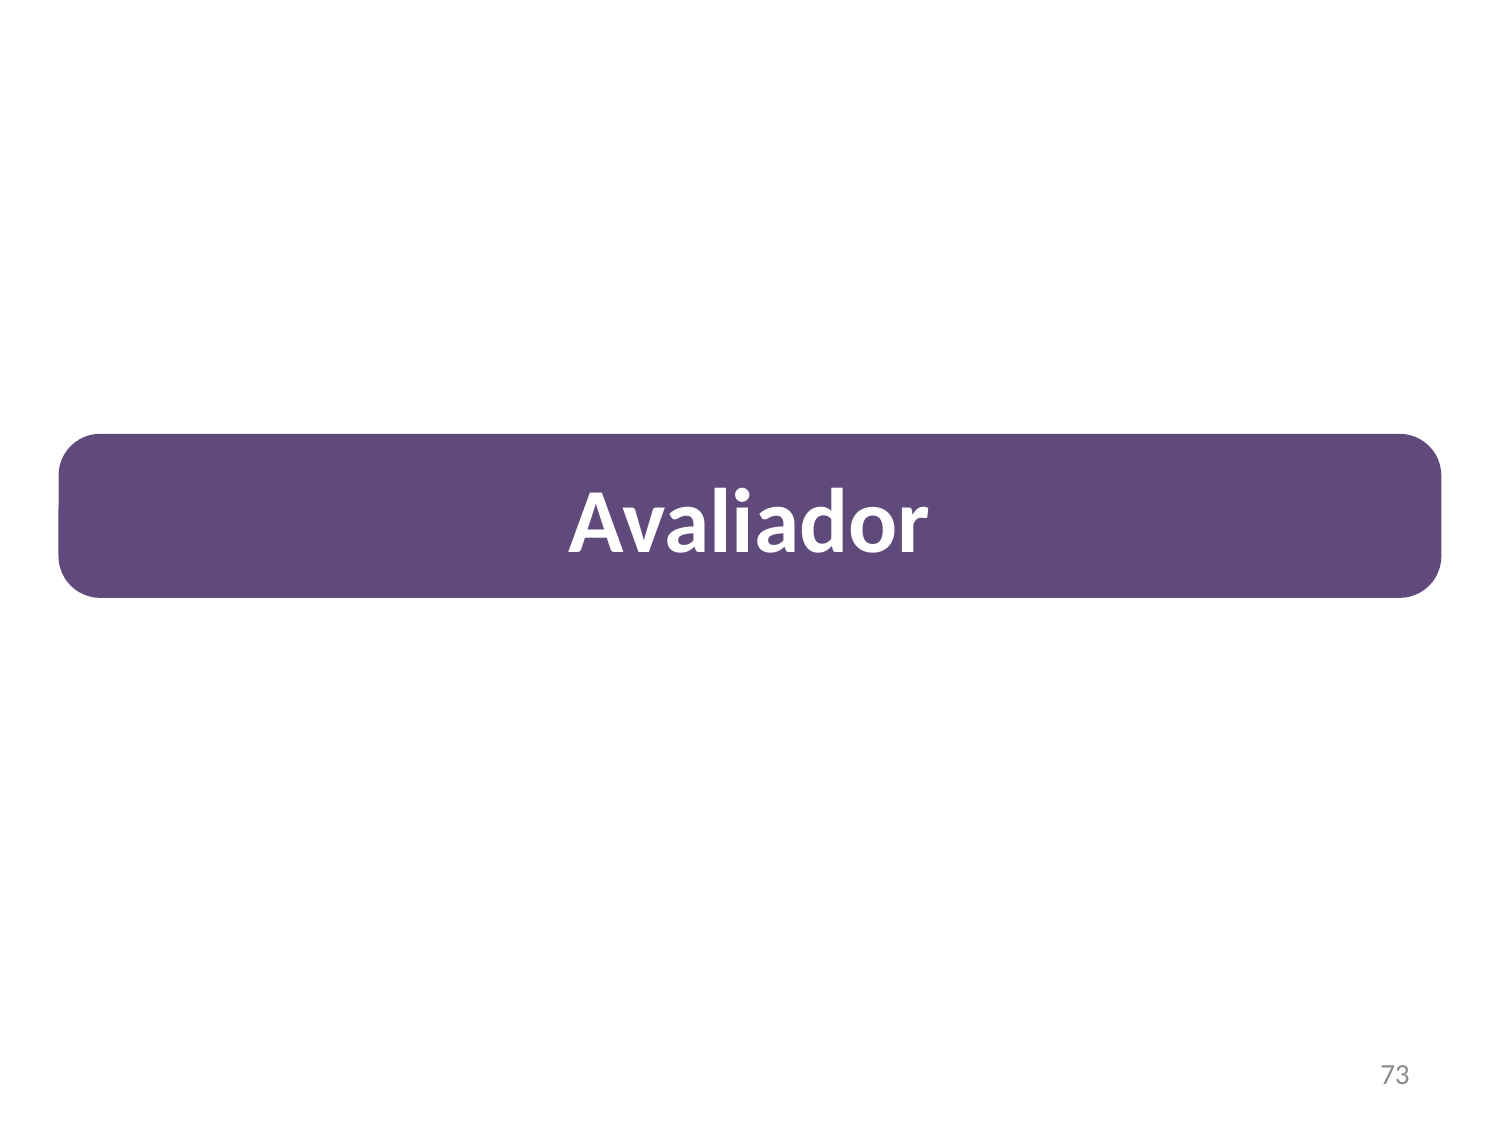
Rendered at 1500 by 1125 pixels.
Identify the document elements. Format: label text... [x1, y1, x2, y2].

slide_number 73 [1074, 1042, 1425, 1103]
text_box Avaliador [56, 431, 1444, 600]
